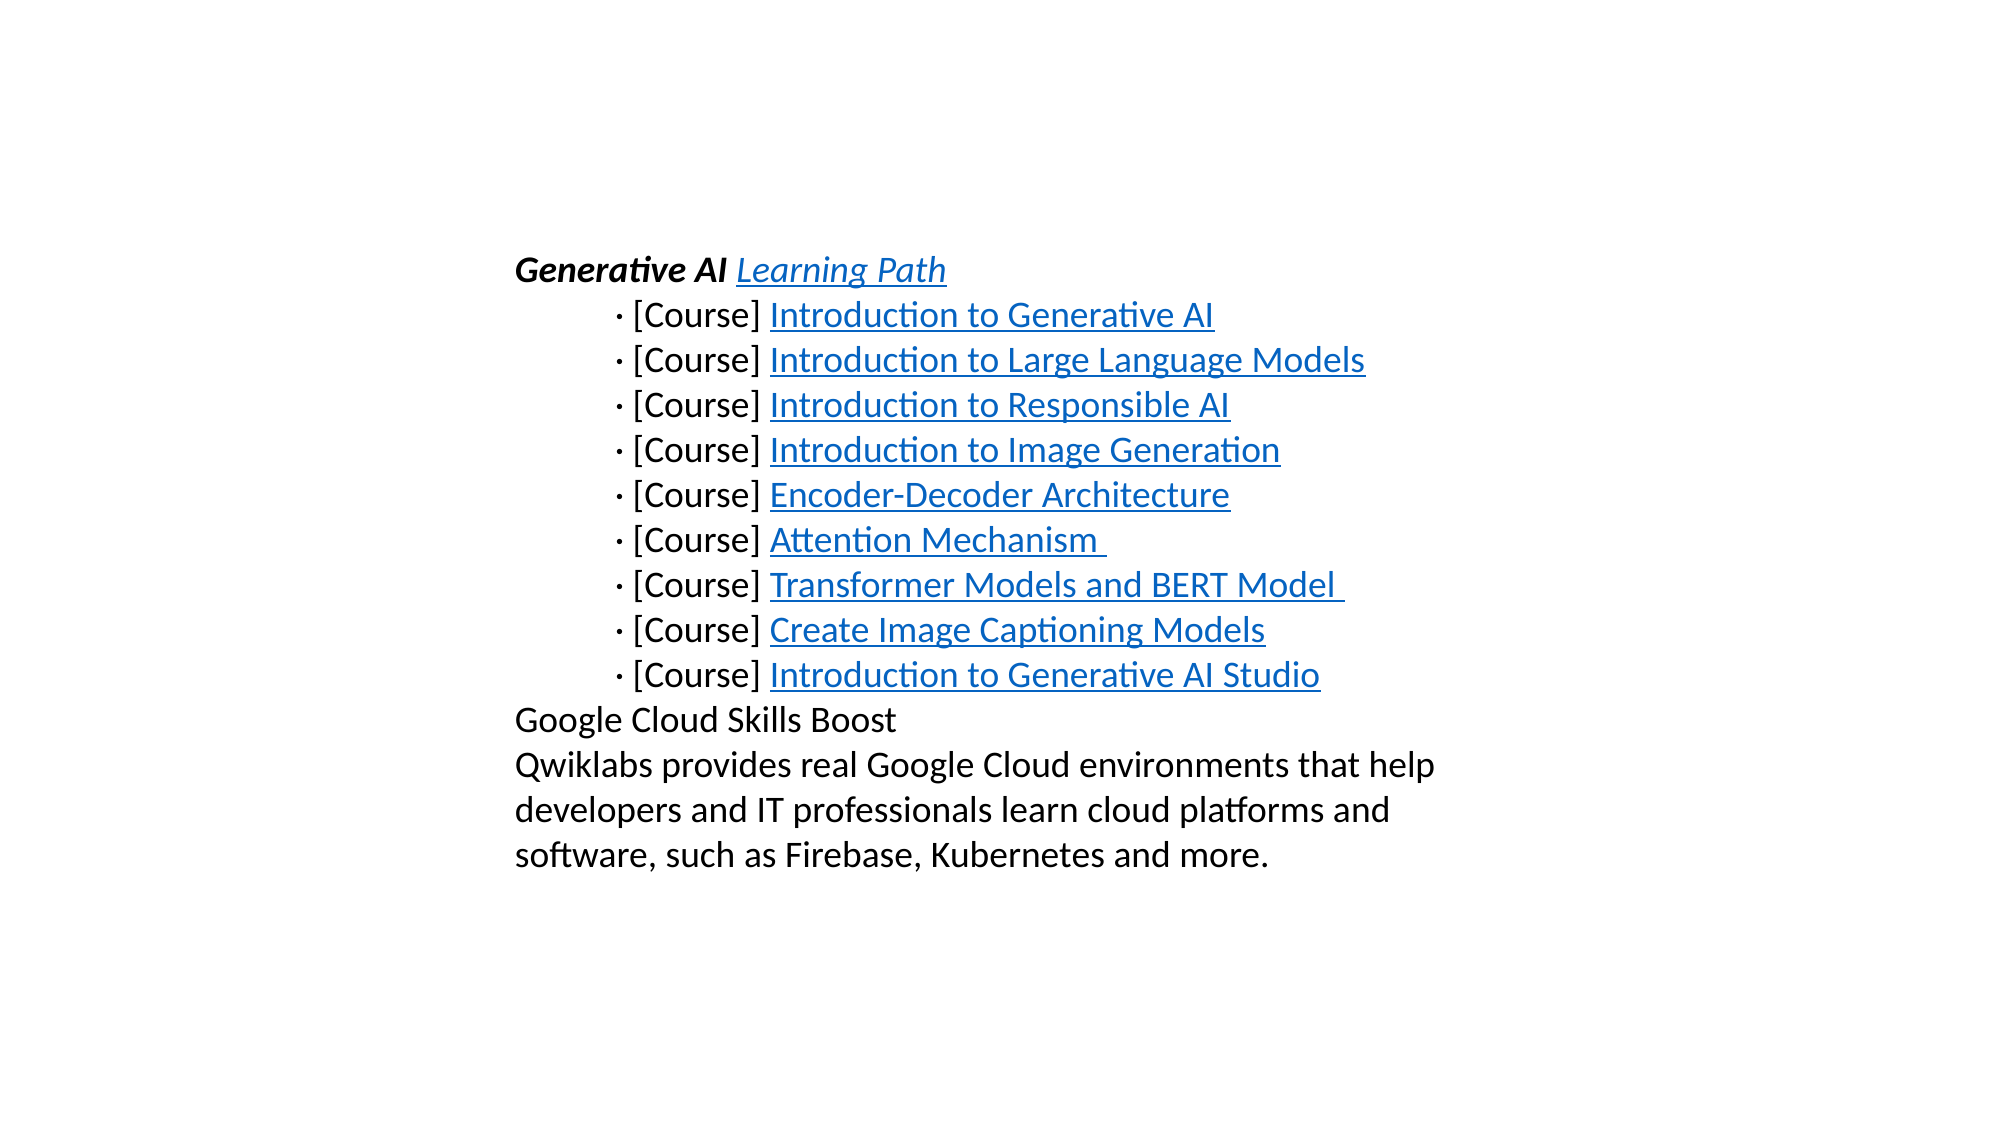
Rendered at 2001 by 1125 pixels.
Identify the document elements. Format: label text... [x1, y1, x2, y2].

text_box Generative AI Learning Path · [Course] Introduction to Generative AI · [Course] Introduction to Large Language Models · [Course] Introduction to Responsible AI · [Course] Introduction to Image Generation · [Course] Encoder-Decoder Architecture · [Course] Attention Mechanism · [Course] Transformer Models and BERT Model · [Course] Create Image Captioning Models · [Course] Introduction to Generative AI Studio Google Cloud Skills Boost Qwiklabs provides real Google Cloud environments that help developers and IT professionals learn cloud platforms and software, such as Firebase, Kubernetes and more. [500, 237, 1501, 882]
